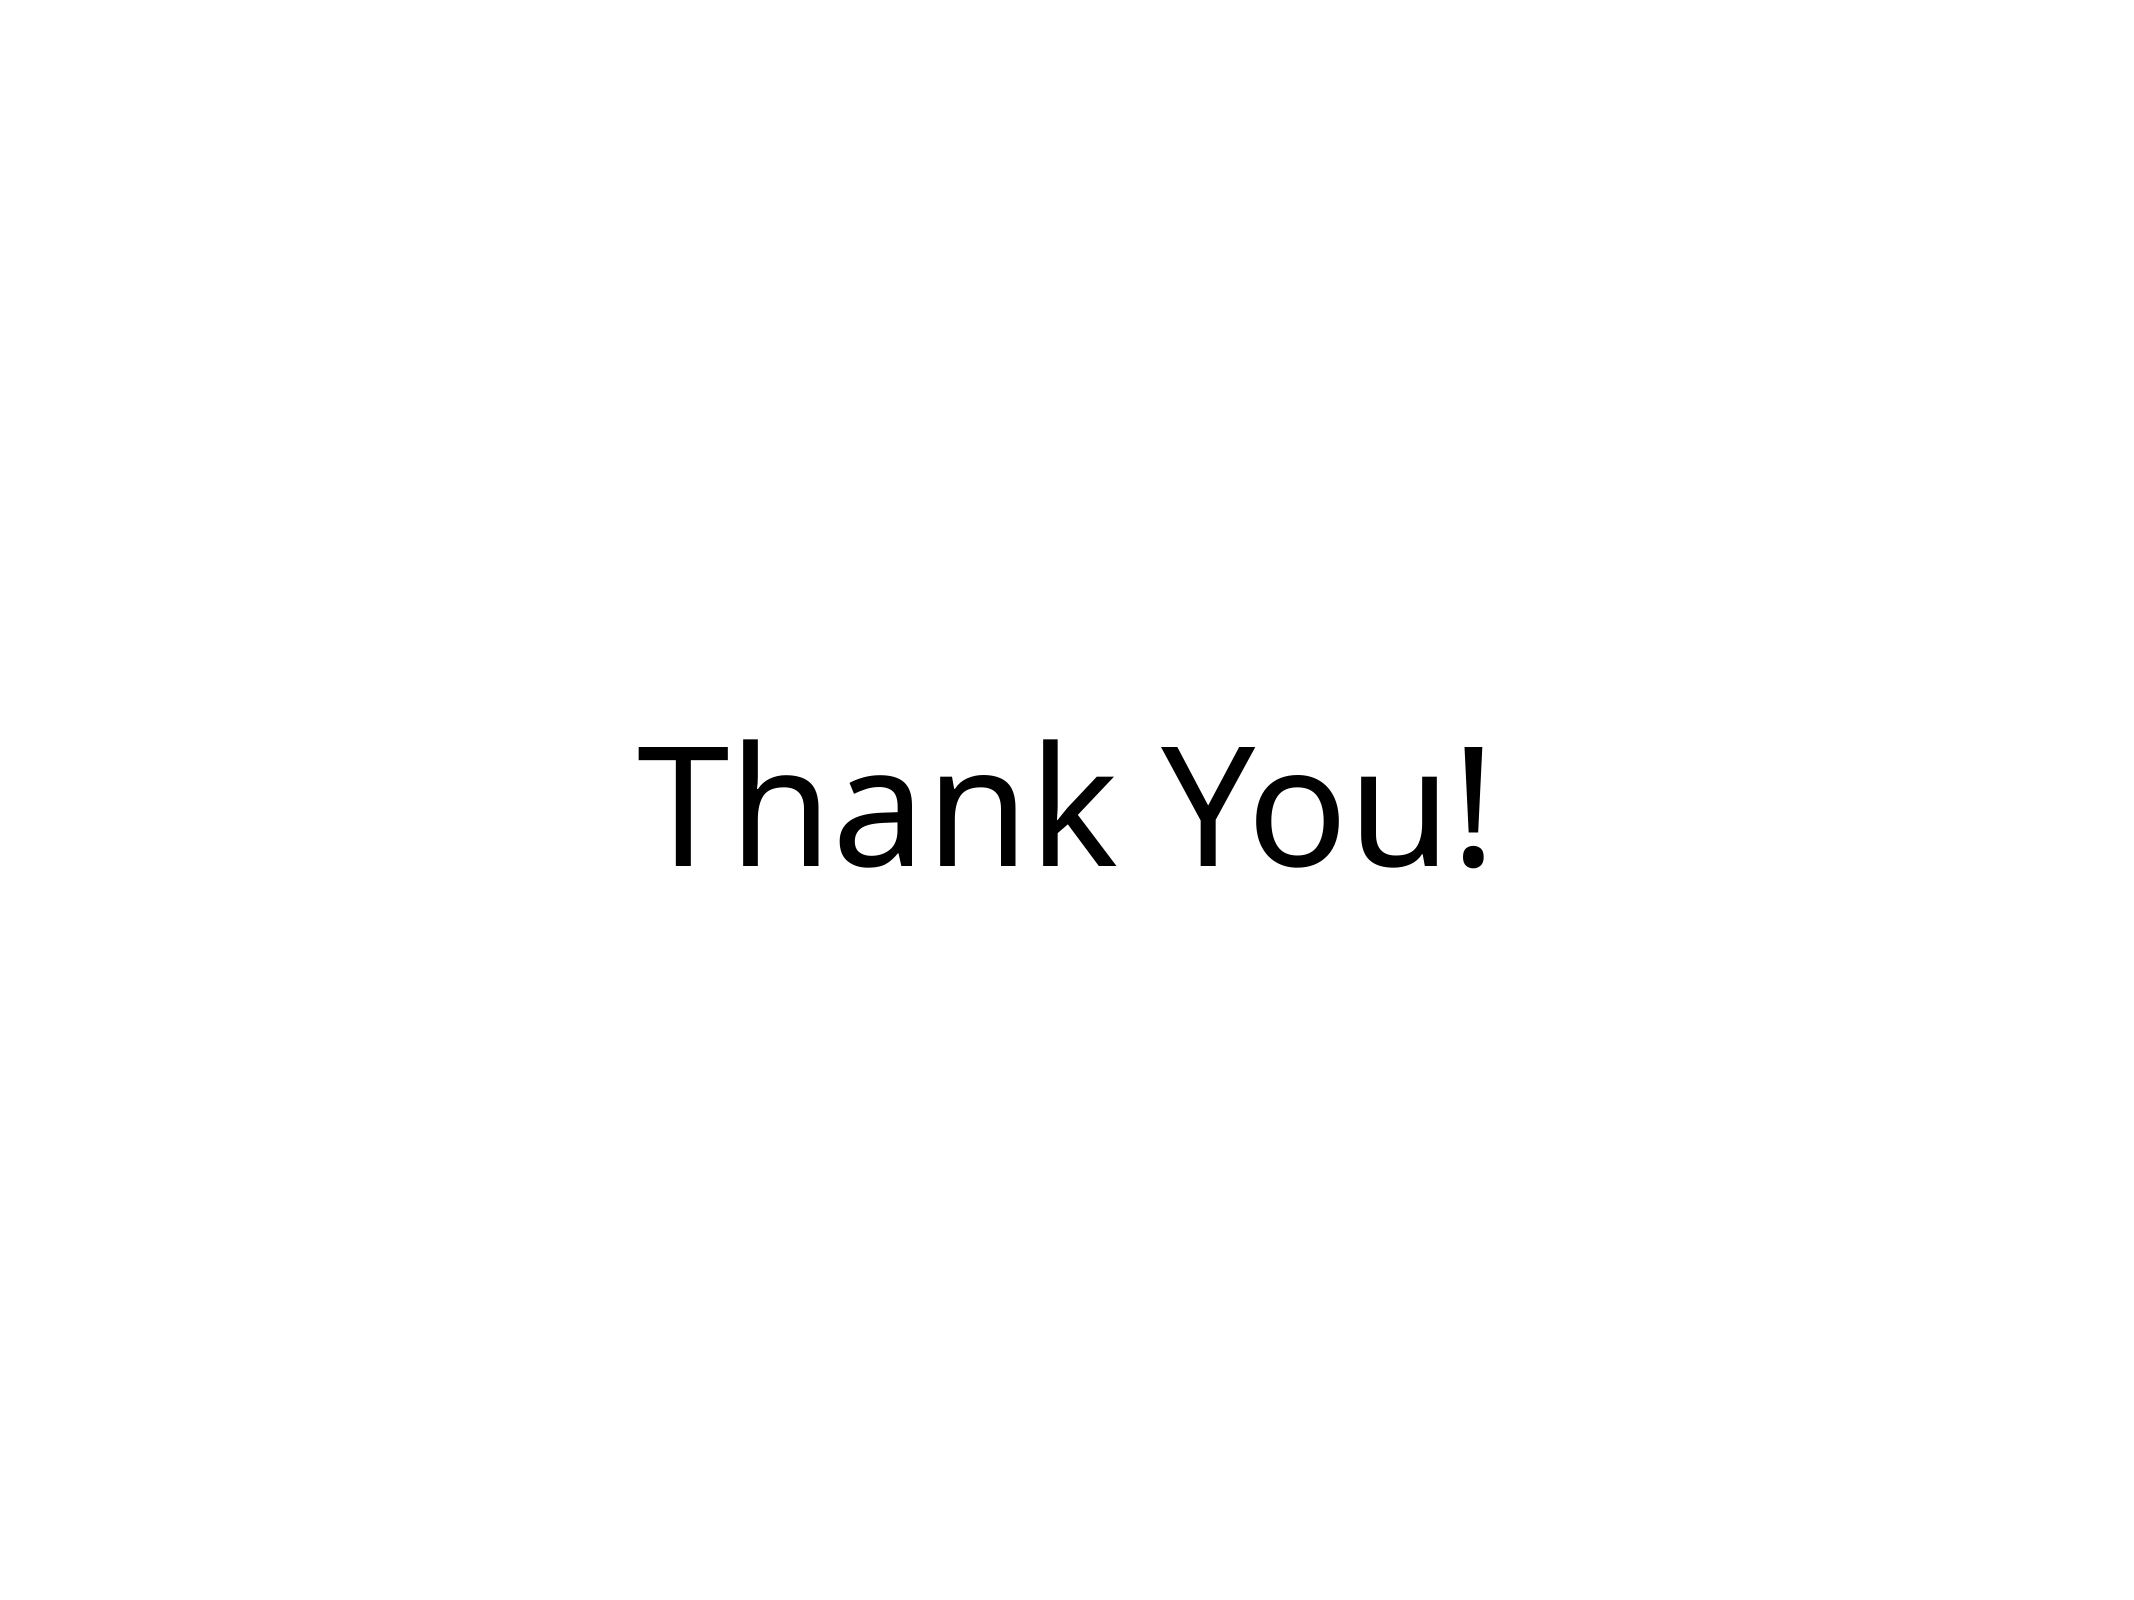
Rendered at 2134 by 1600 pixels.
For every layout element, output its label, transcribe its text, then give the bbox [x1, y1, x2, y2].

title Thank You! [207, 528, 1926, 1072]
